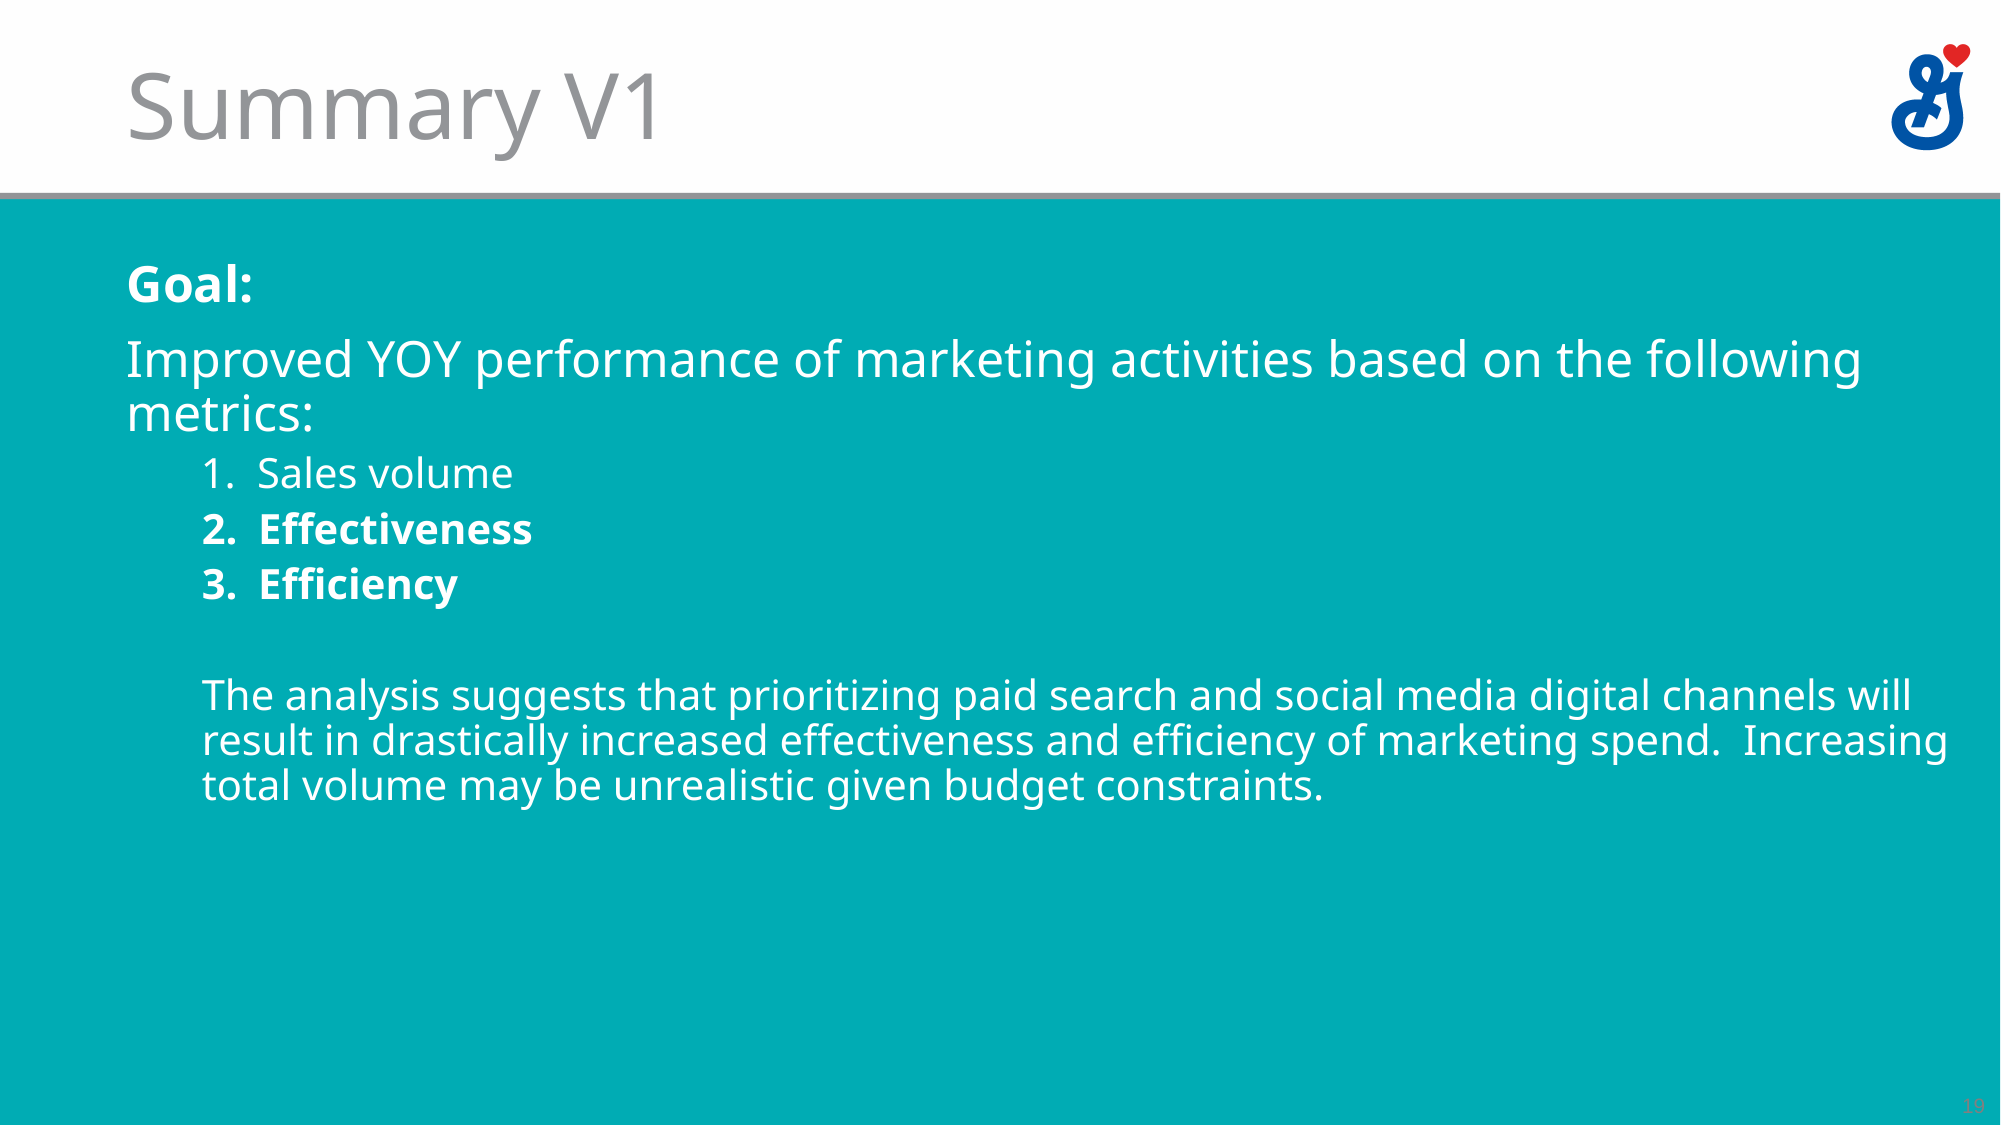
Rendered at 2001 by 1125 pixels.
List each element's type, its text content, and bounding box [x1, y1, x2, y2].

picture [0, 0, 2001, 1125]
list Goal: Improved YOY performance of marketing activities based on the following metrics: Sales volume Effectiveness Efficiency The analysis suggests that prioritizing paid search and social media digital channels will result in drastically increased effectiveness and efficiency of marketing spend. Increasing total volume may be unrealistic given budget constraints. [111, 252, 1970, 1064]
title Summary V1 [111, 21, 1837, 198]
